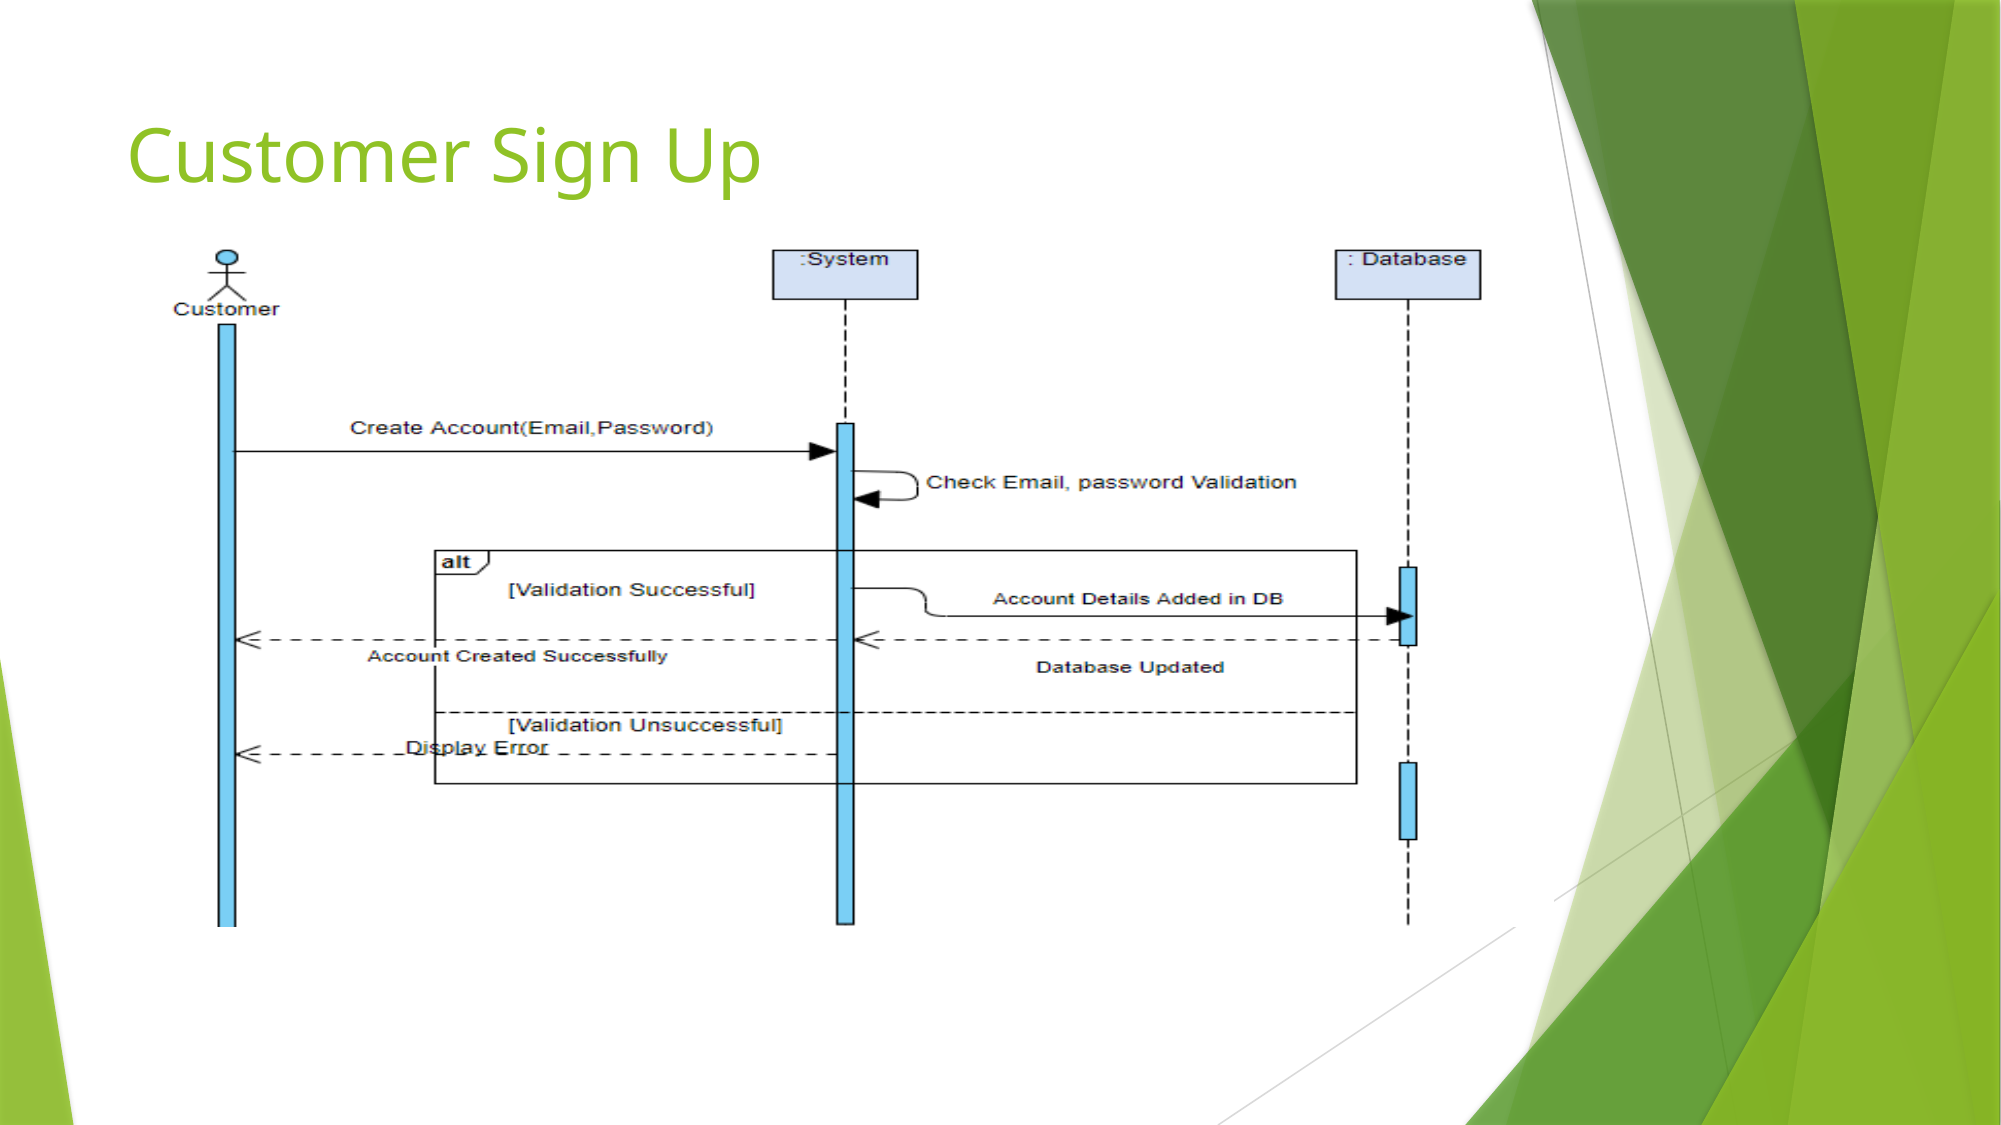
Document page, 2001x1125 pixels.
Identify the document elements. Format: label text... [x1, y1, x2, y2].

picture [110, 207, 1555, 928]
title Customer Sign Up [111, 99, 1522, 207]
